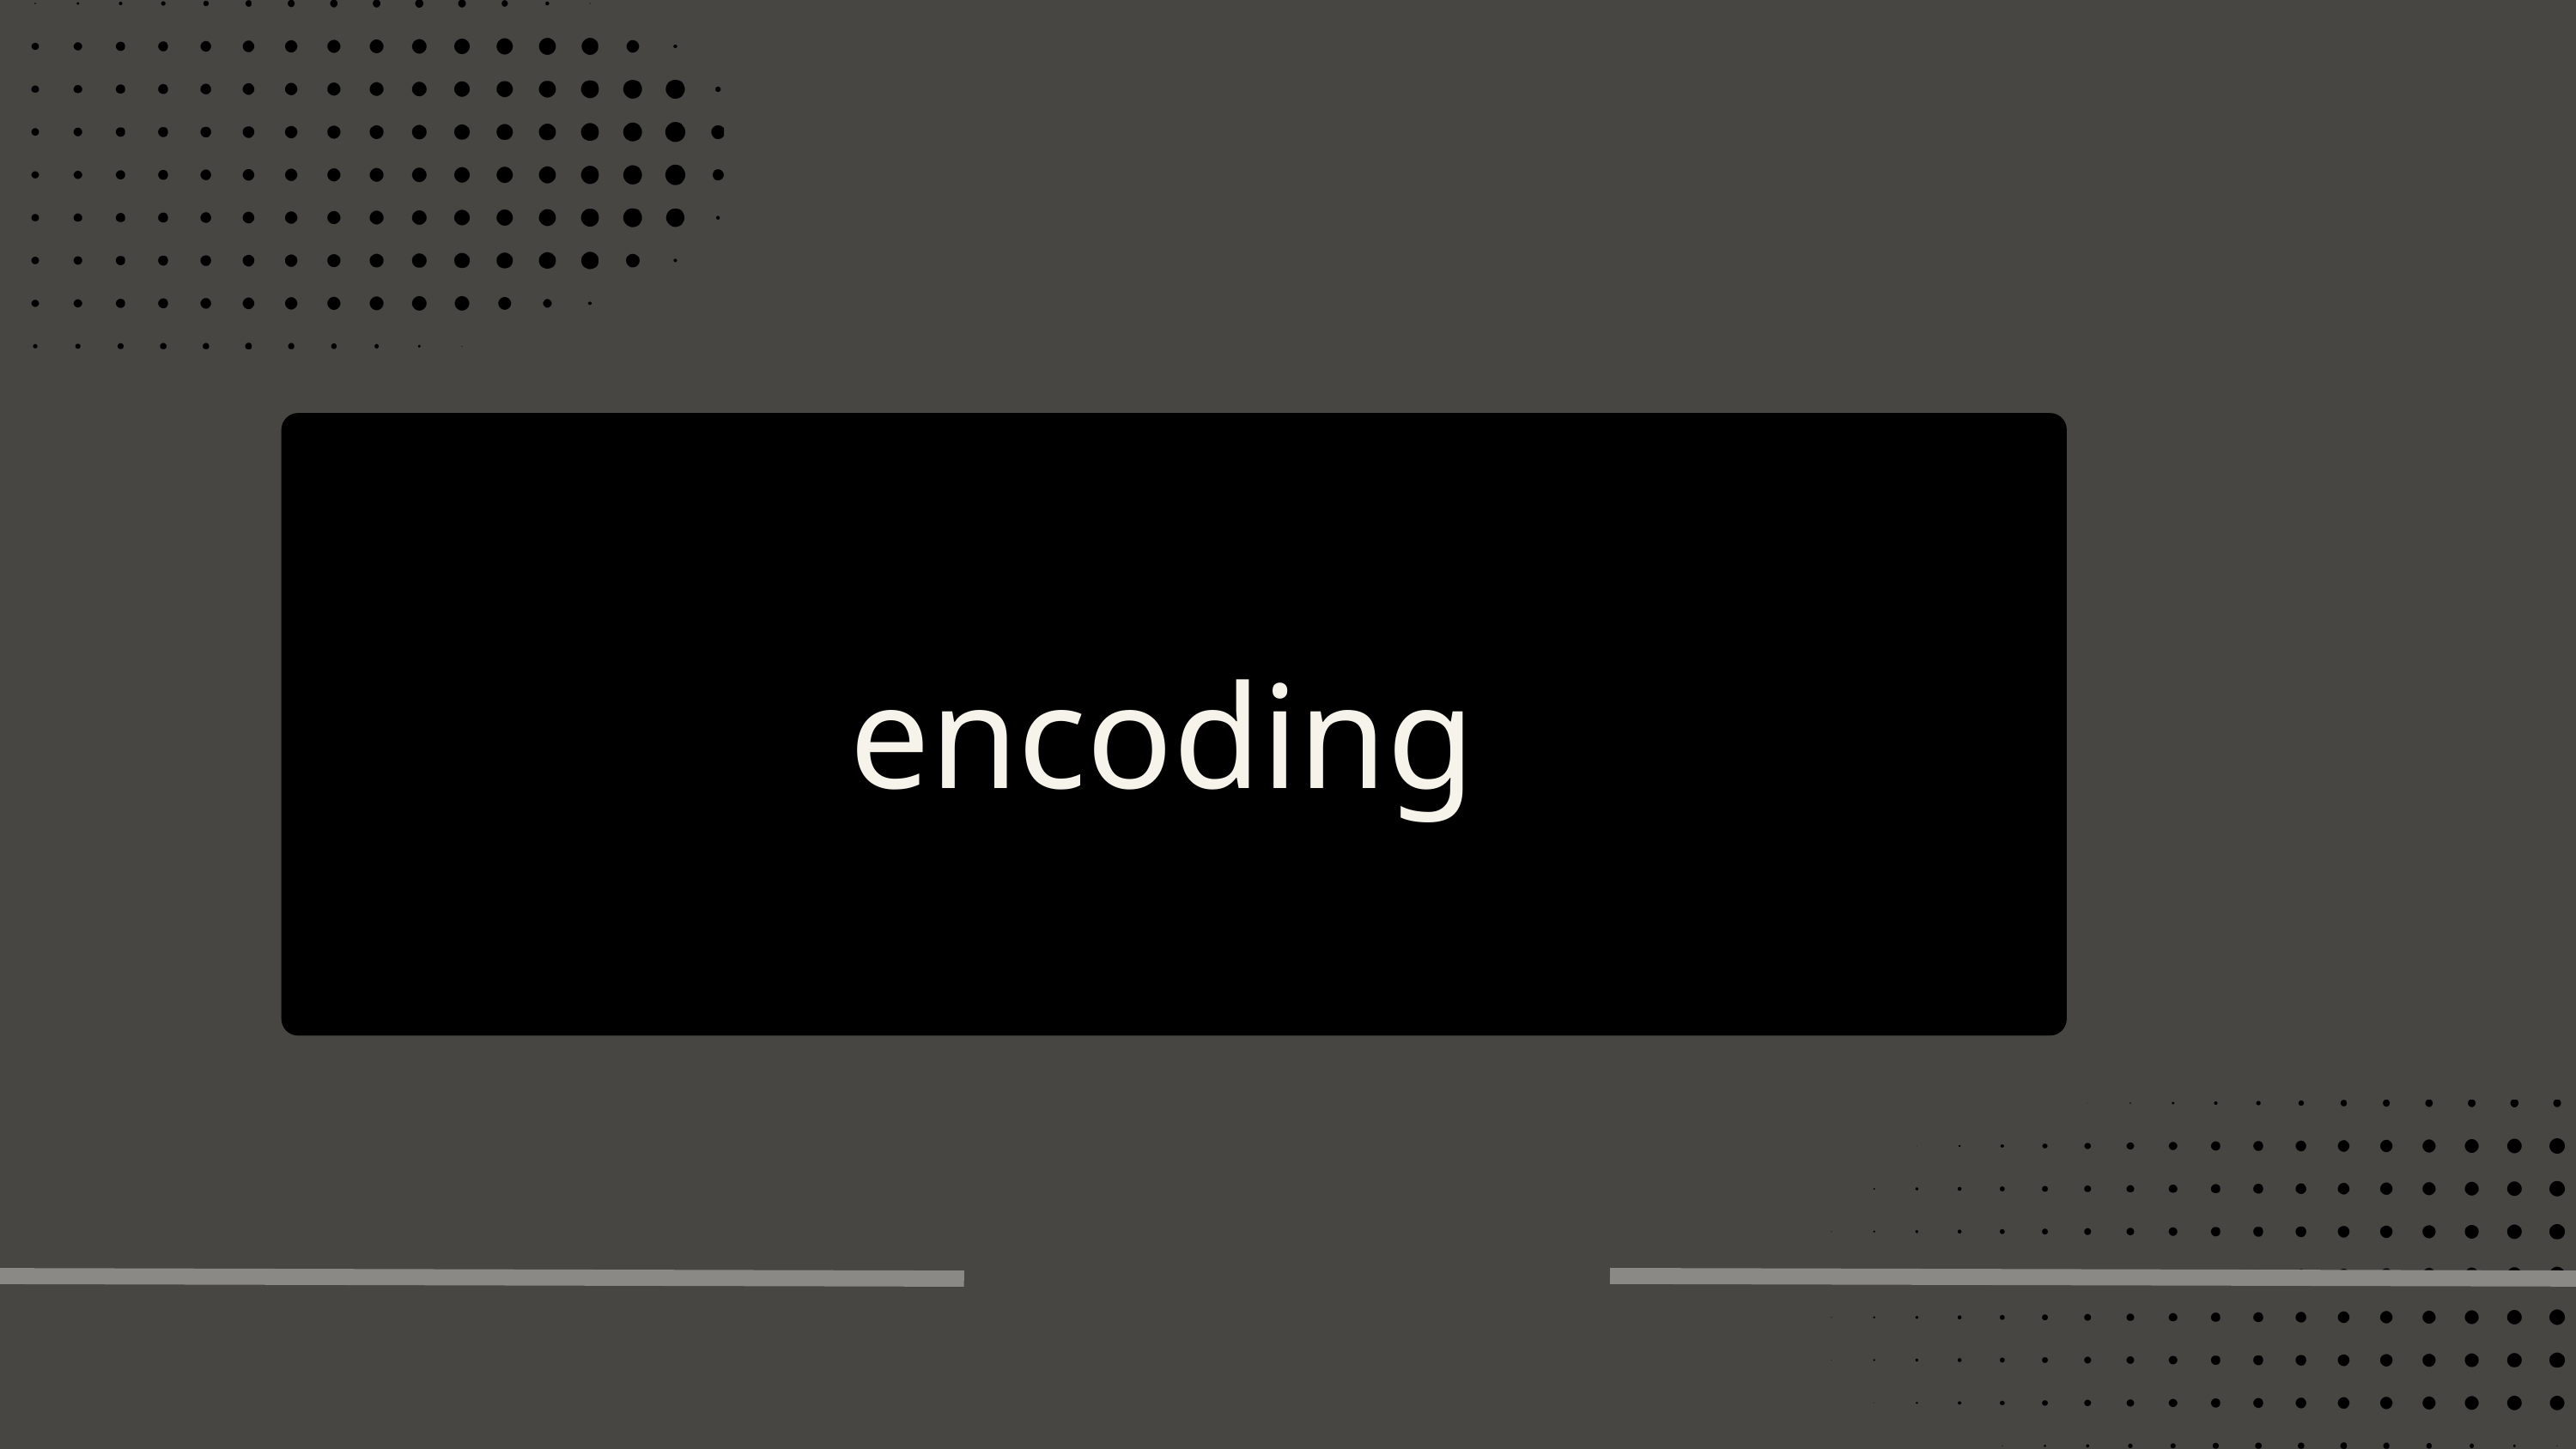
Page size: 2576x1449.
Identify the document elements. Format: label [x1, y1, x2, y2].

text_box [281, 412, 2068, 1036]
text_box [1789, 1100, 2576, 1449]
text_box [0, 0, 725, 349]
